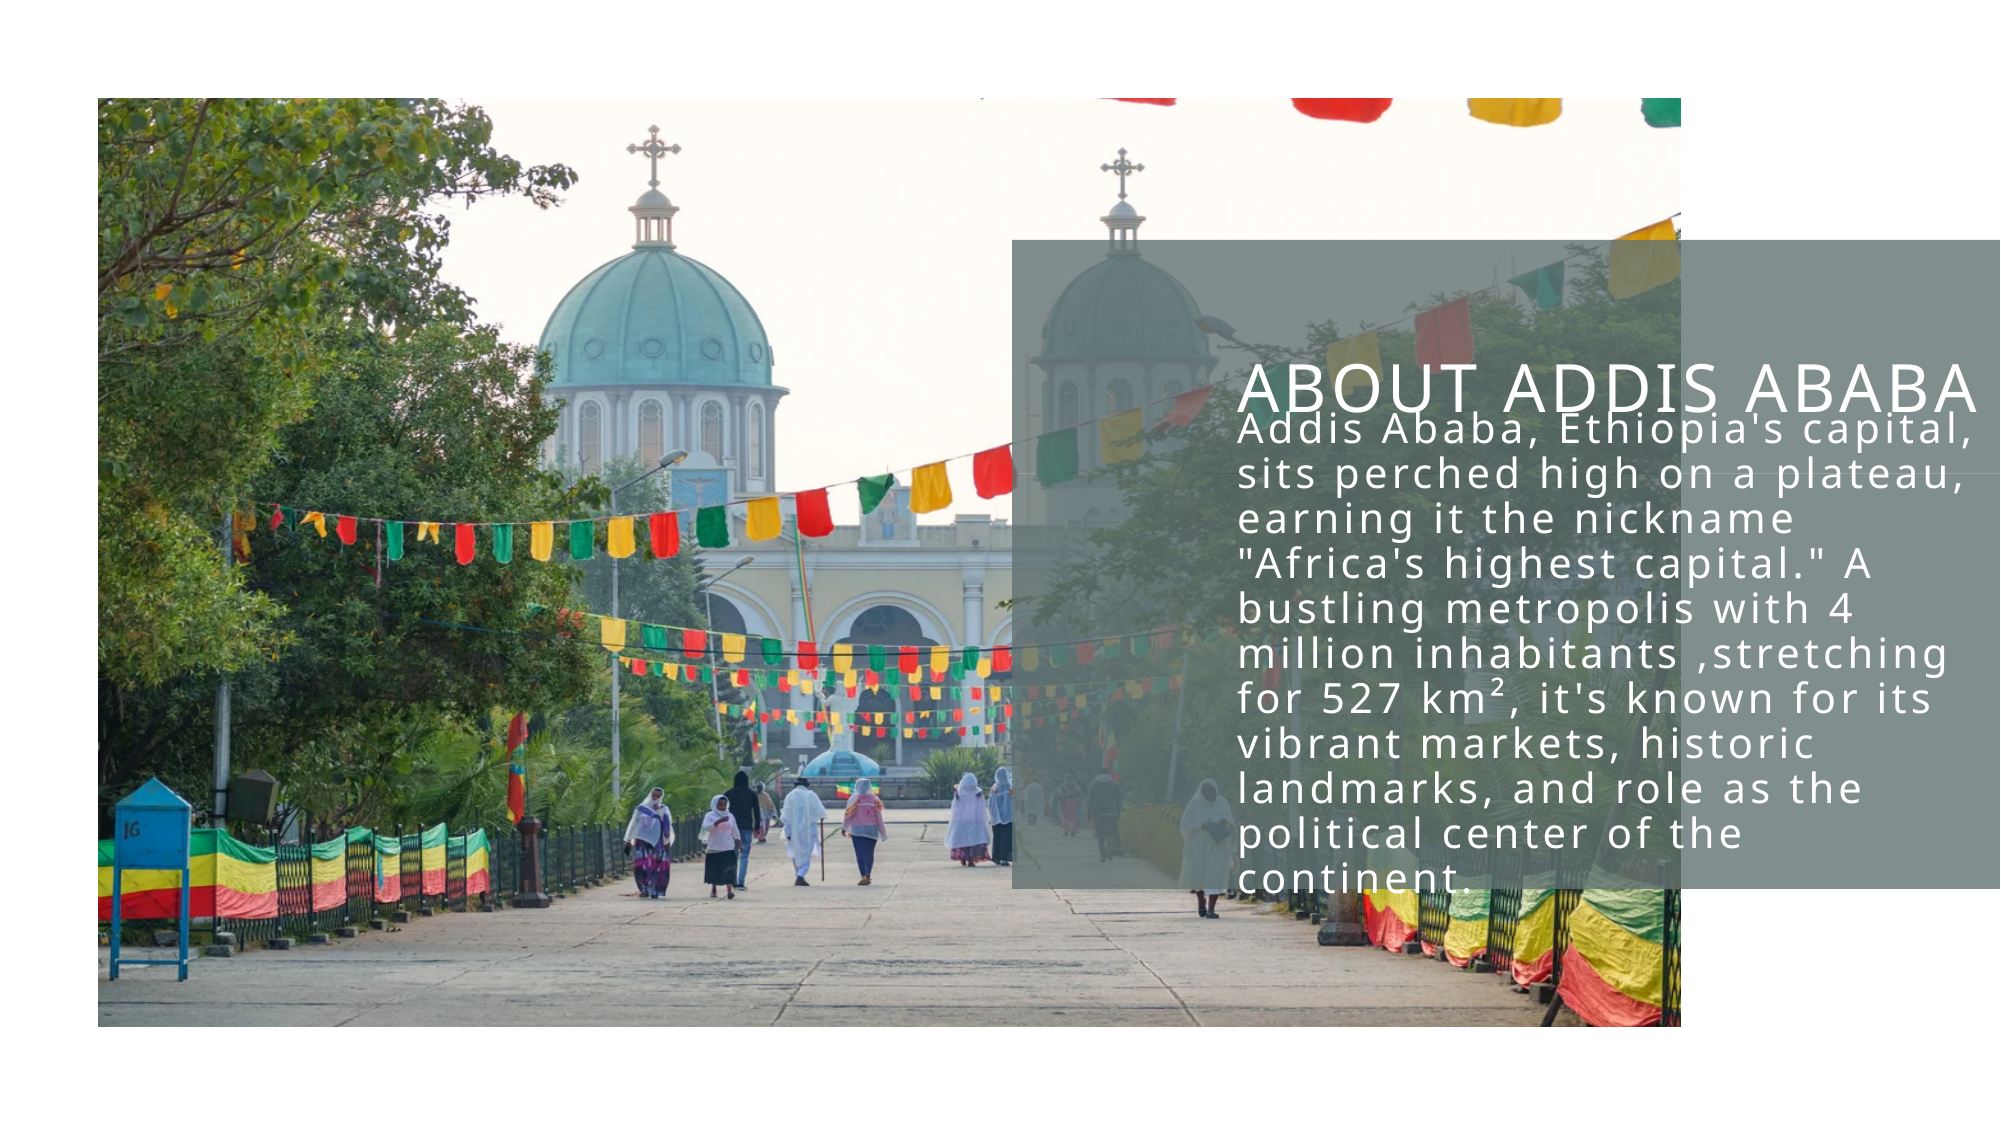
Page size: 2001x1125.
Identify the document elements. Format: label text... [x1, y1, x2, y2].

list Addis Ababa, Ethiopia's capital, sits perched high on a plateau, earning it the nickname "Africa's highest capital." A bustling metropolis with 4 million inhabitants ,stretching for 527 km², it's known for its vibrant markets, historic landmarks, and role as the political center of the continent. [1681, 473, 2000, 889]
picture [98, 98, 1681, 1027]
title About ADDIS ABABA [1681, 239, 2000, 473]
